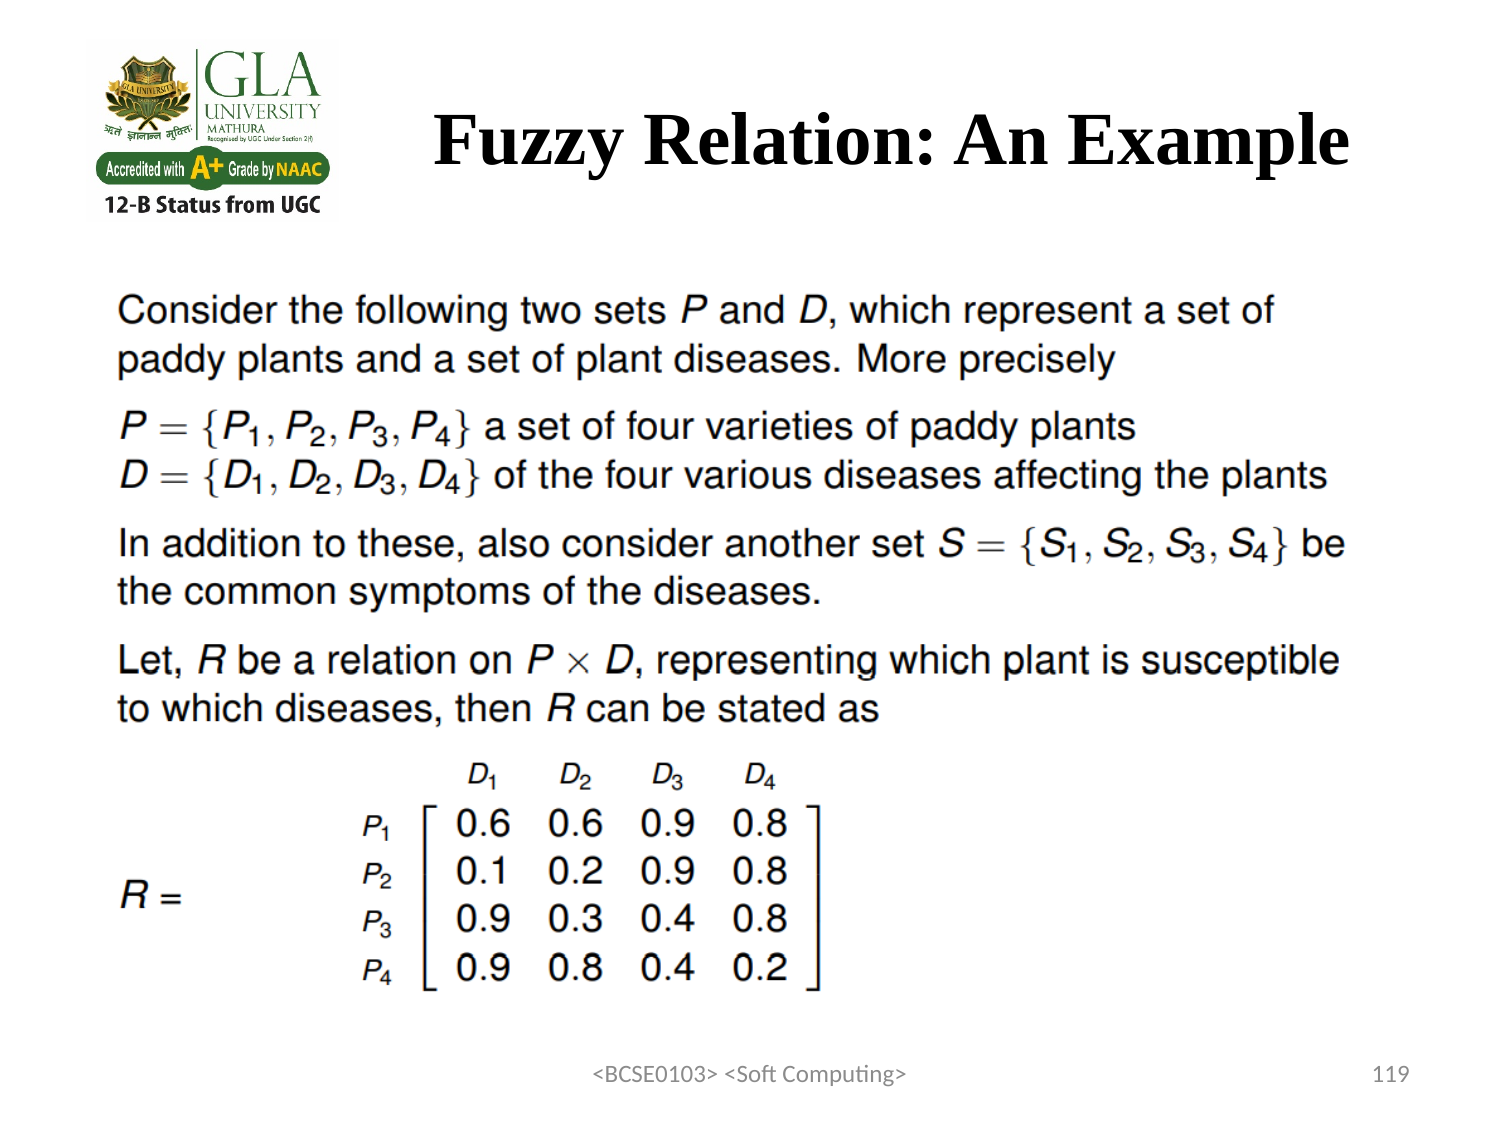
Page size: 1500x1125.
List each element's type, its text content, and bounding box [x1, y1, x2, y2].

footer <BCSE0103> <Soft Computing> [512, 1042, 988, 1103]
slide_number 119 [1074, 1042, 1425, 1103]
title Fuzzy Relation: An Example [360, 45, 1425, 225]
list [100, 268, 1360, 1012]
picture [86, 39, 339, 222]
